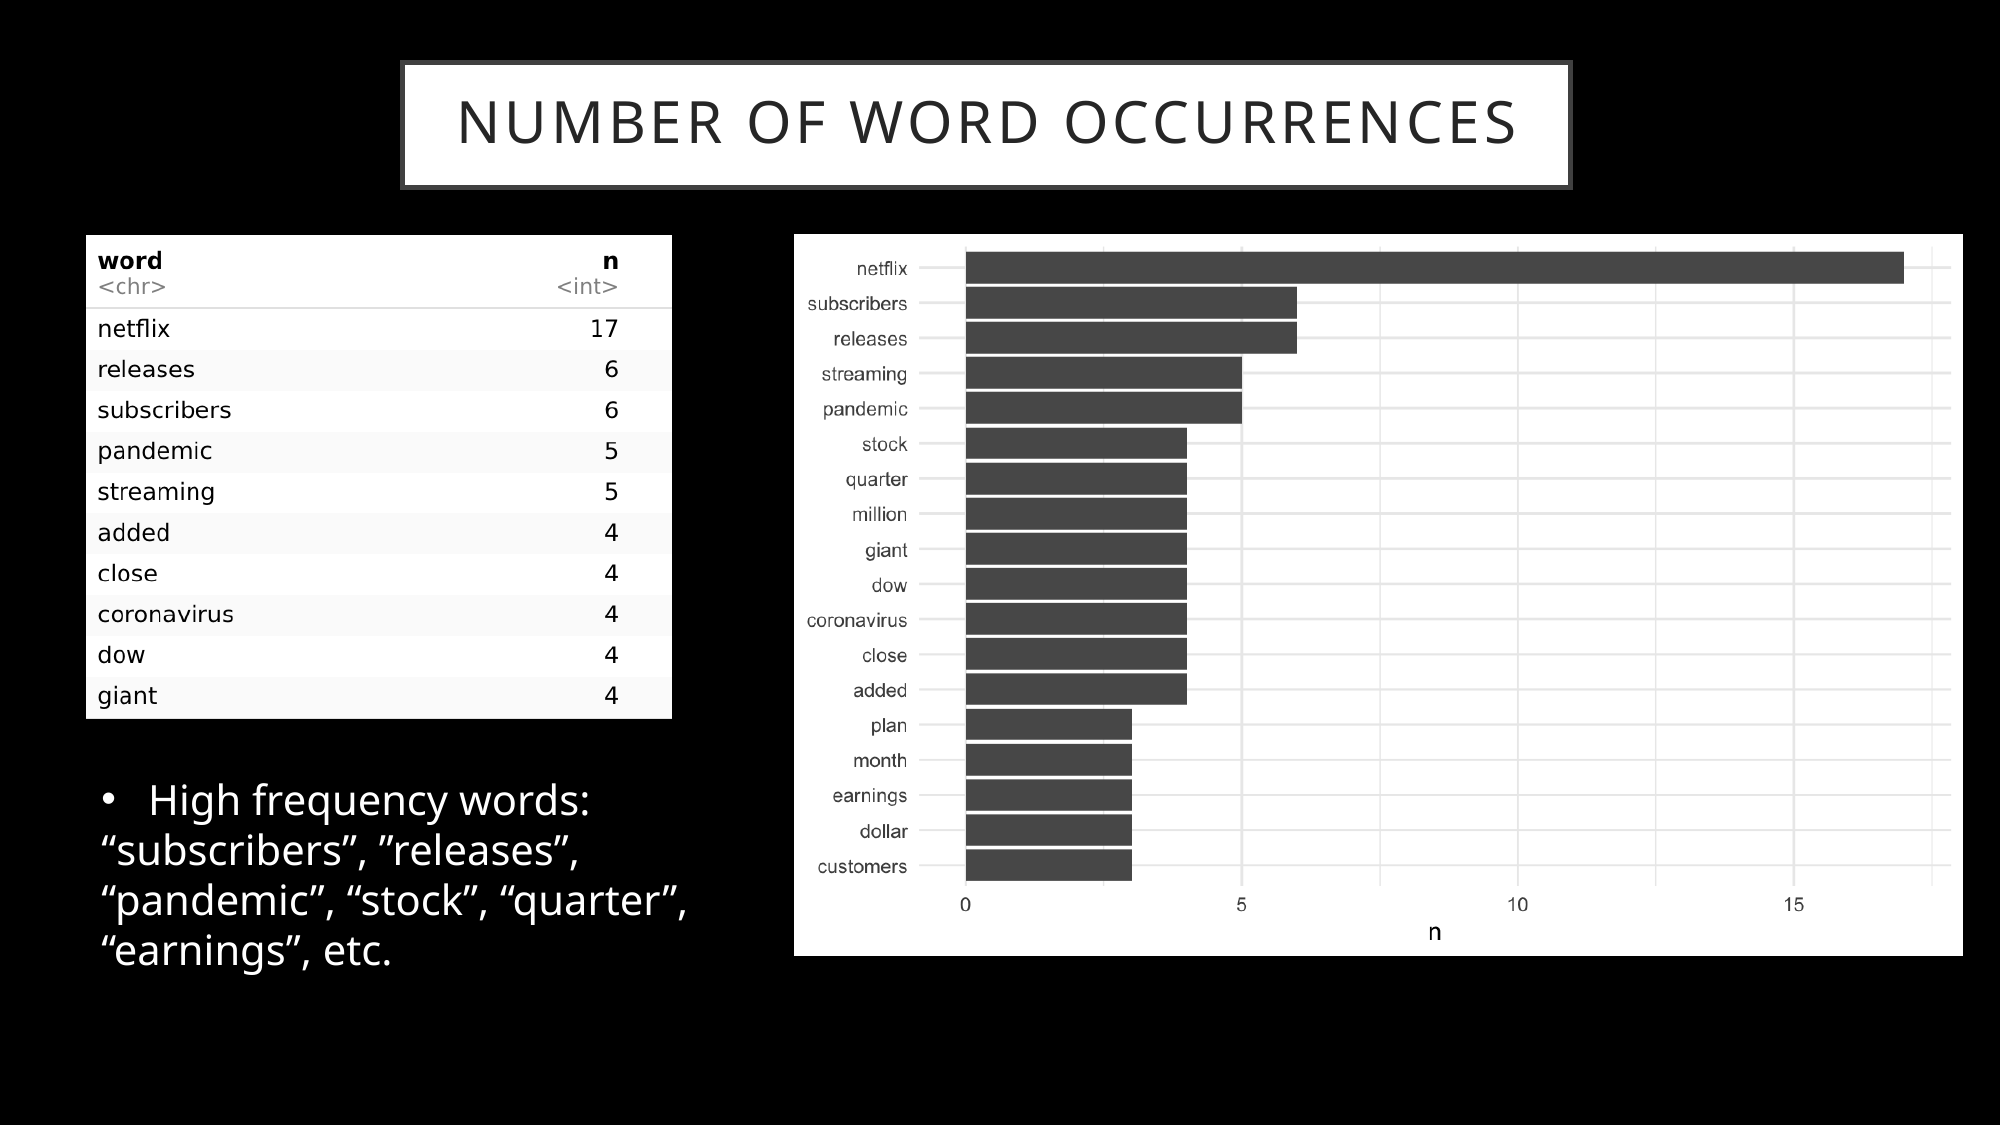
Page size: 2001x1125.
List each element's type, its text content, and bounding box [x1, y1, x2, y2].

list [86, 235, 672, 720]
title Number of word occurrences [400, 60, 1573, 190]
text_box High frequency words: “subscribers”, ”releases”, “pandemic”, “stock”, “quarter”, “earnings”, etc. [86, 766, 718, 981]
picture [794, 234, 1963, 956]
